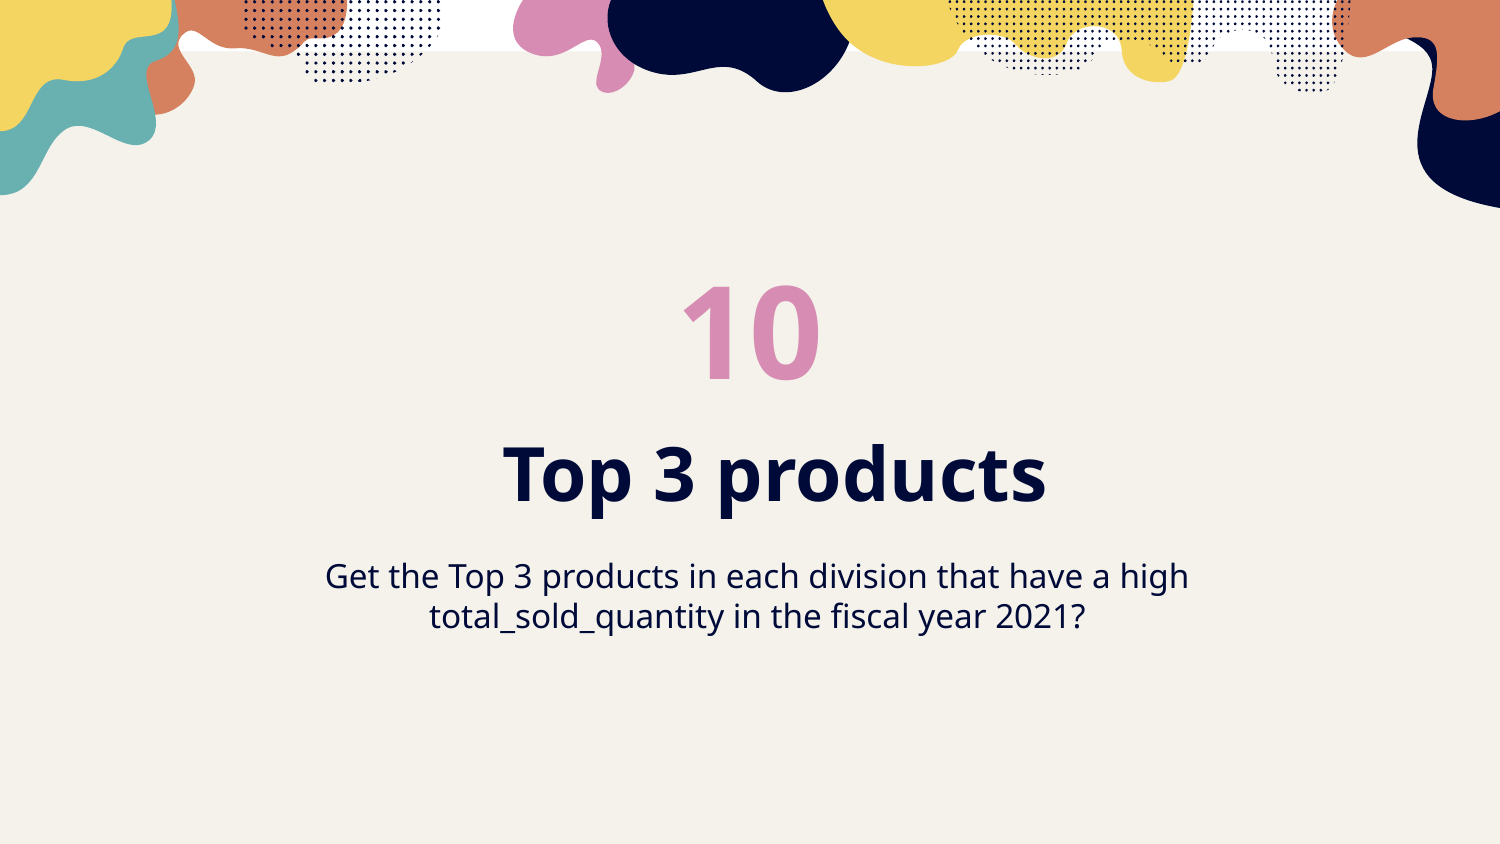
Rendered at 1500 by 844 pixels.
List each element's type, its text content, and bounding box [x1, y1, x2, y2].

title 10 [607, 273, 893, 383]
title Top 3 products [79, 401, 1471, 541]
subtitle Get the Top 3 products in each division that have a high total_sold_quantity in the fiscal year 2021? [255, 540, 1261, 679]
